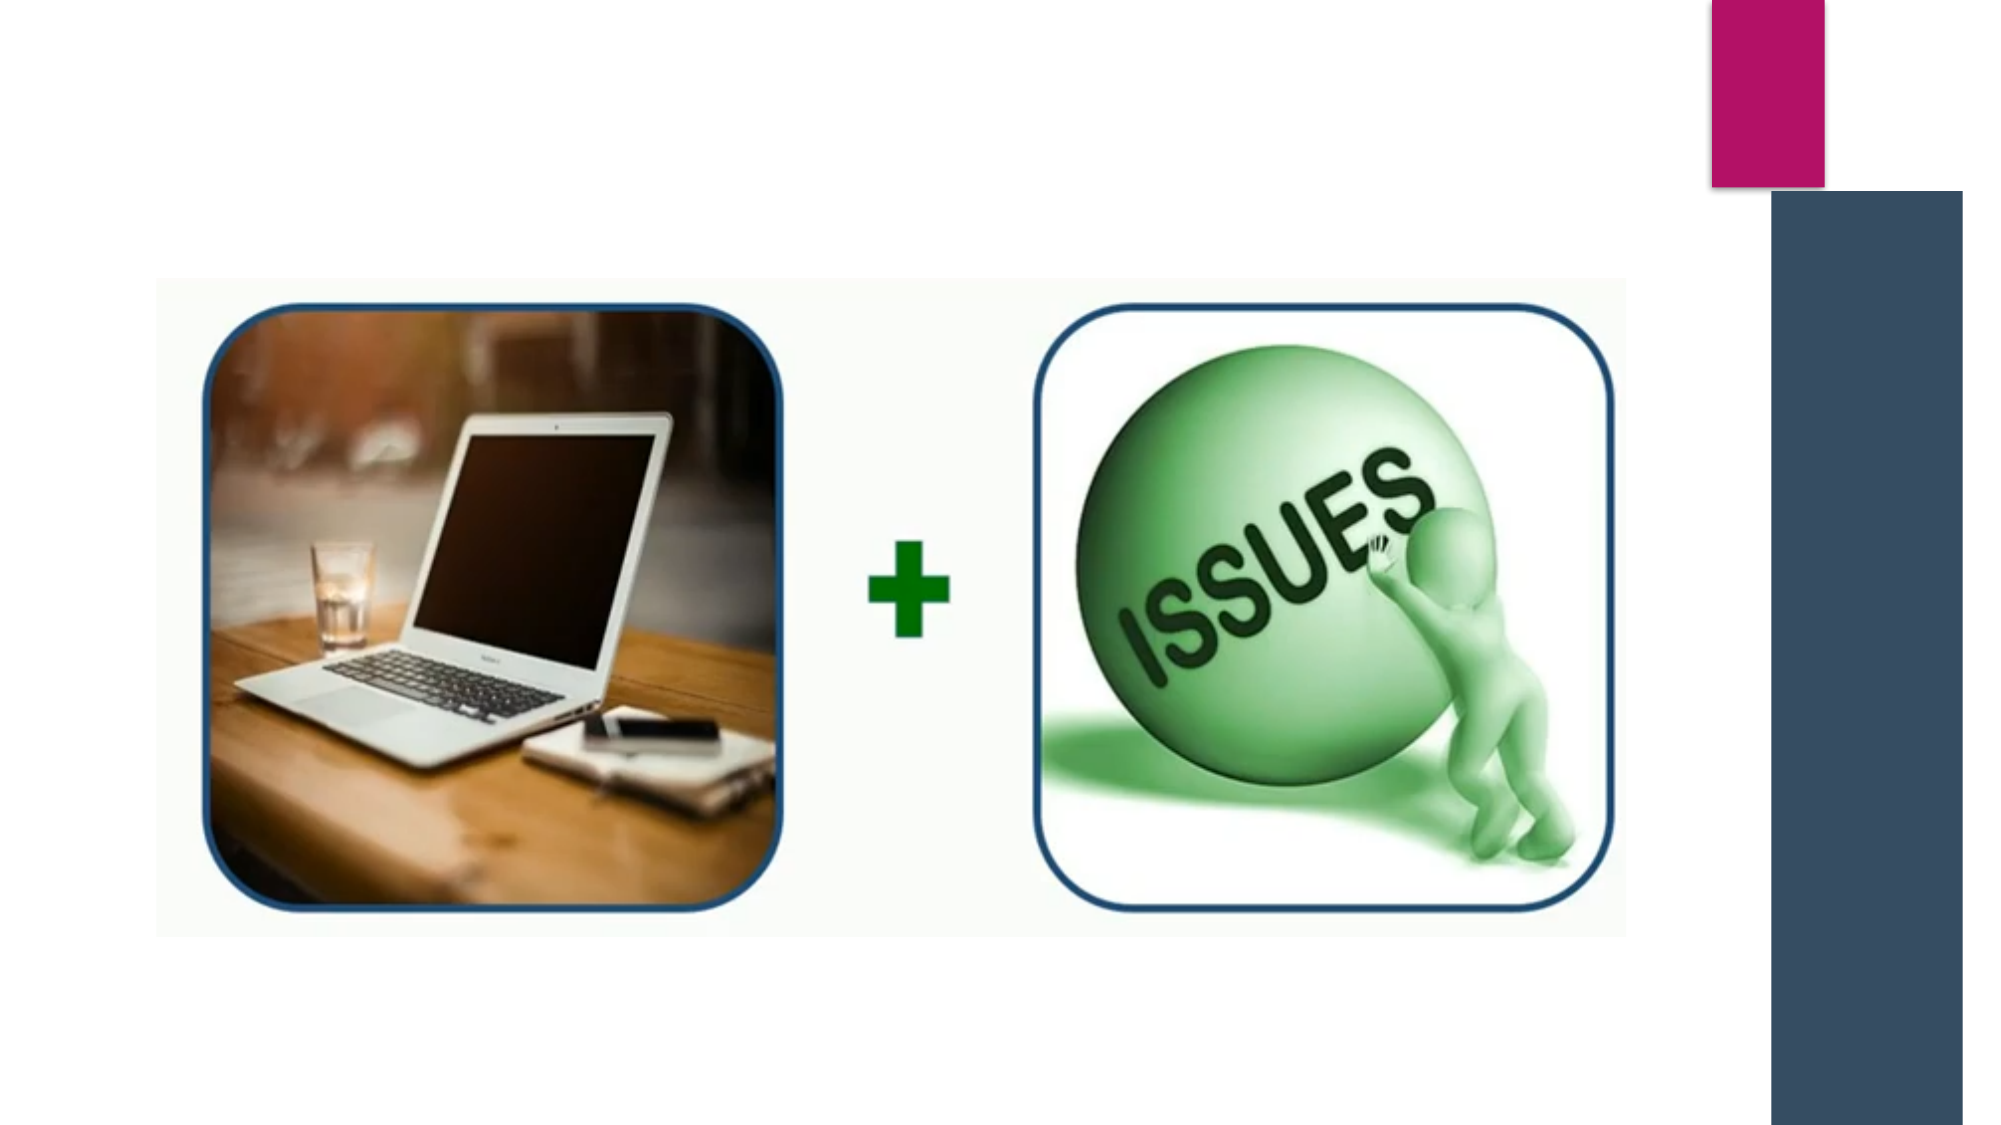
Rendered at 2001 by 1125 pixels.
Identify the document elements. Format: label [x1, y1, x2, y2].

text_box [1770, 190, 1964, 1125]
picture [156, 277, 1627, 938]
